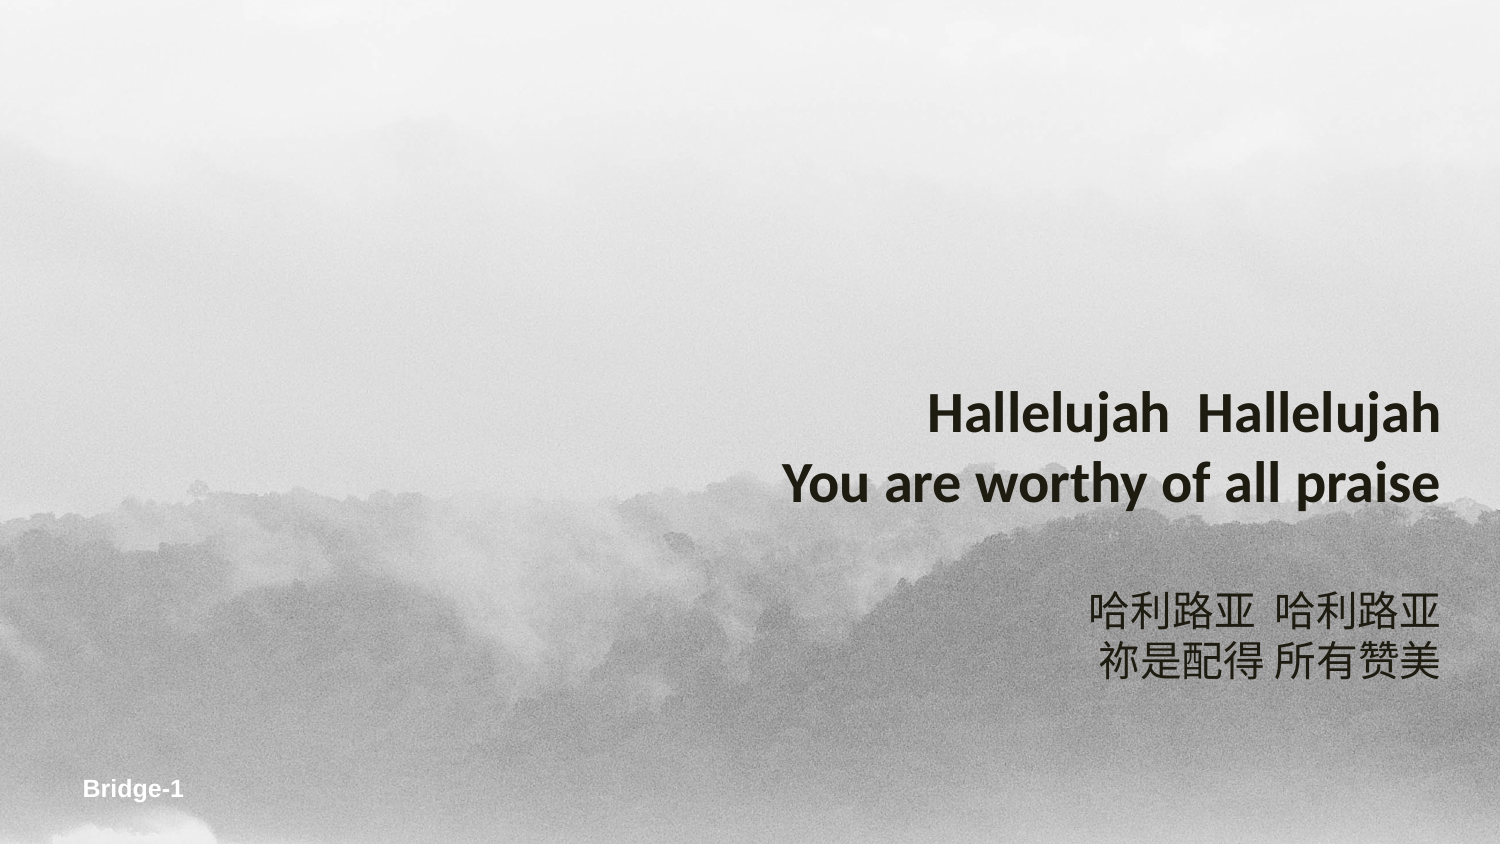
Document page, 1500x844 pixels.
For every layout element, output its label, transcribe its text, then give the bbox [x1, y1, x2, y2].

picture [0, 0, 1500, 844]
text_box Bridge-1 [67, 765, 346, 811]
text_box Hallelujah Hallelujah You are worthy of all praise 哈利路亚 哈利路亚 祢是配得 所有赞美 [202, 367, 1457, 792]
